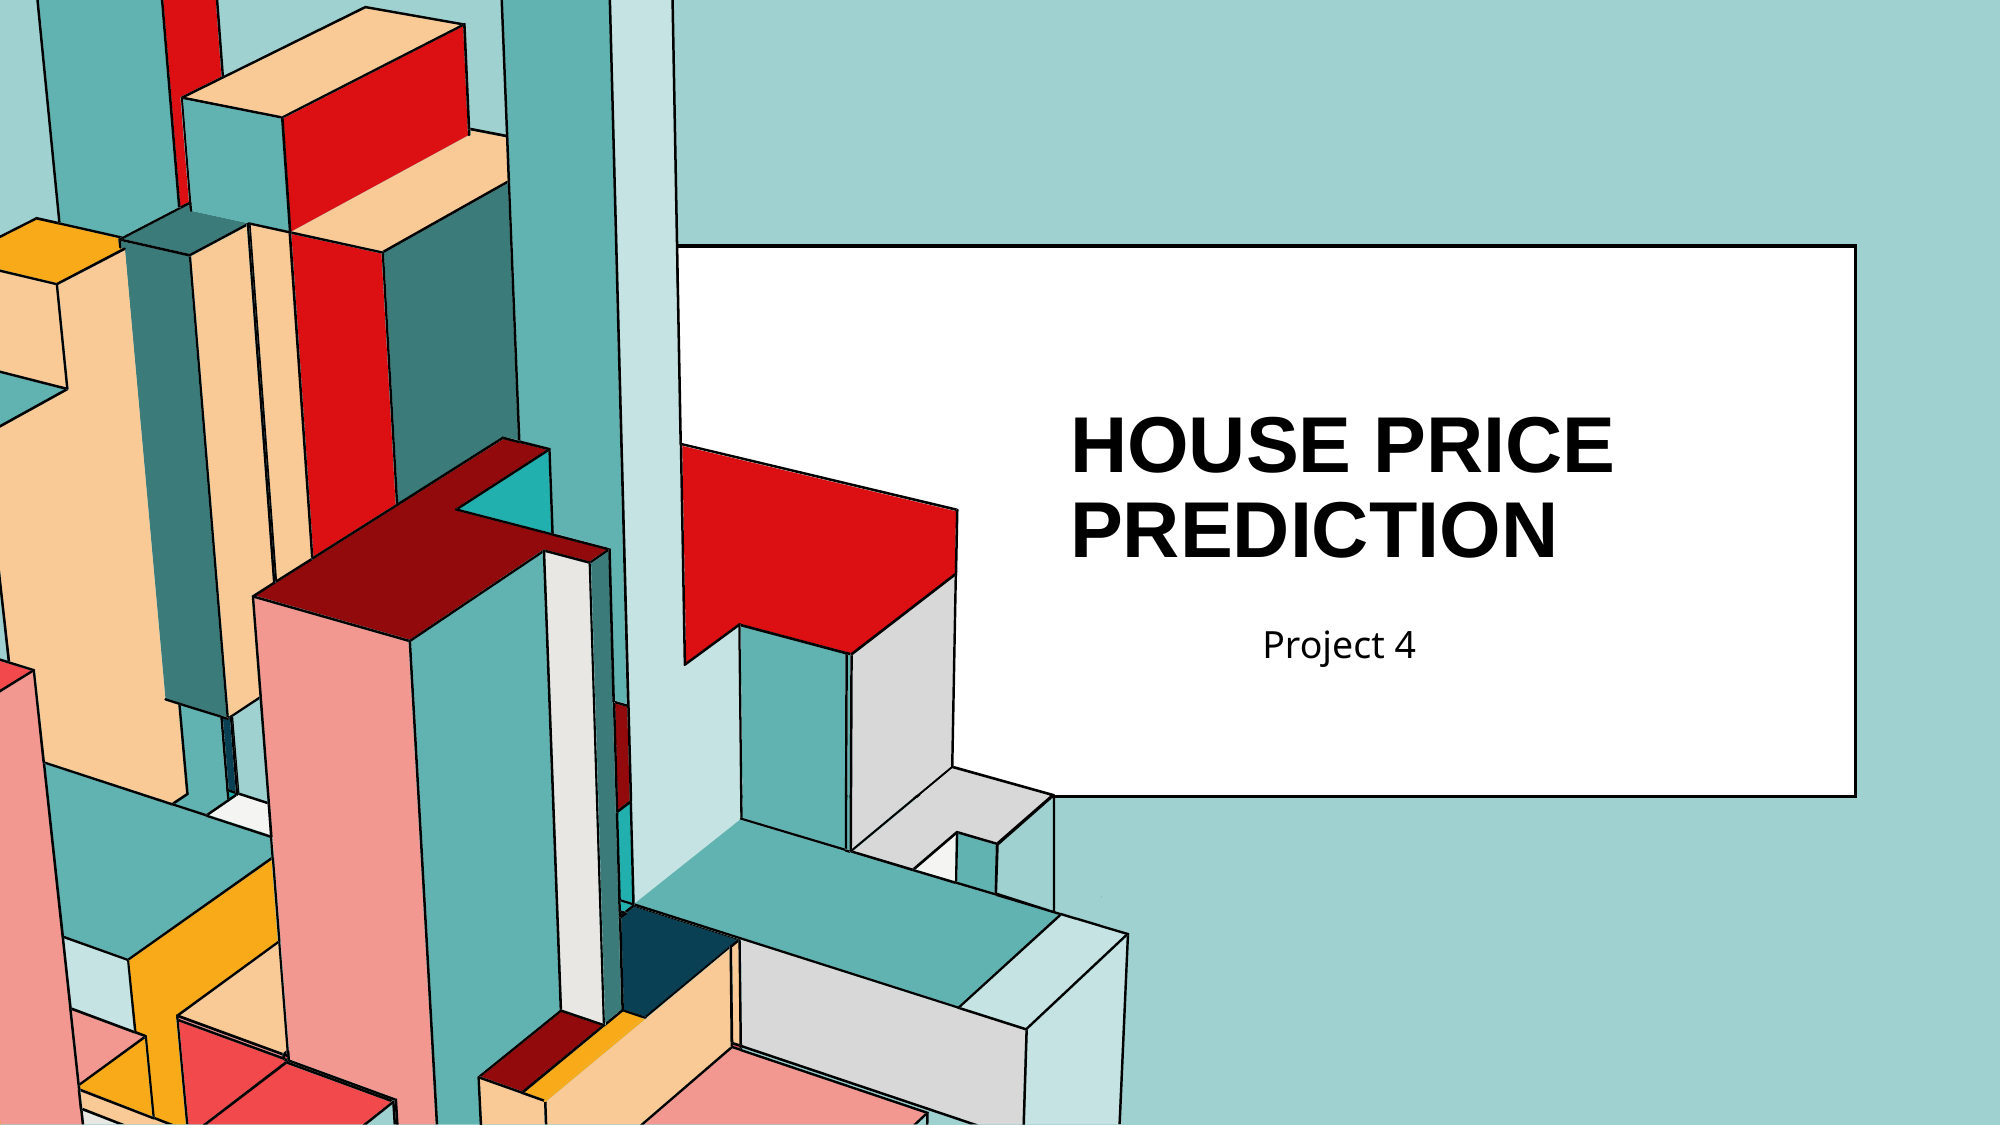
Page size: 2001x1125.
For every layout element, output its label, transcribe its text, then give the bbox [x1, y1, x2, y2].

subtitle Project 4 [1247, 618, 1966, 815]
title HOUSE PRICE PREDICTION [1055, 282, 1813, 583]
